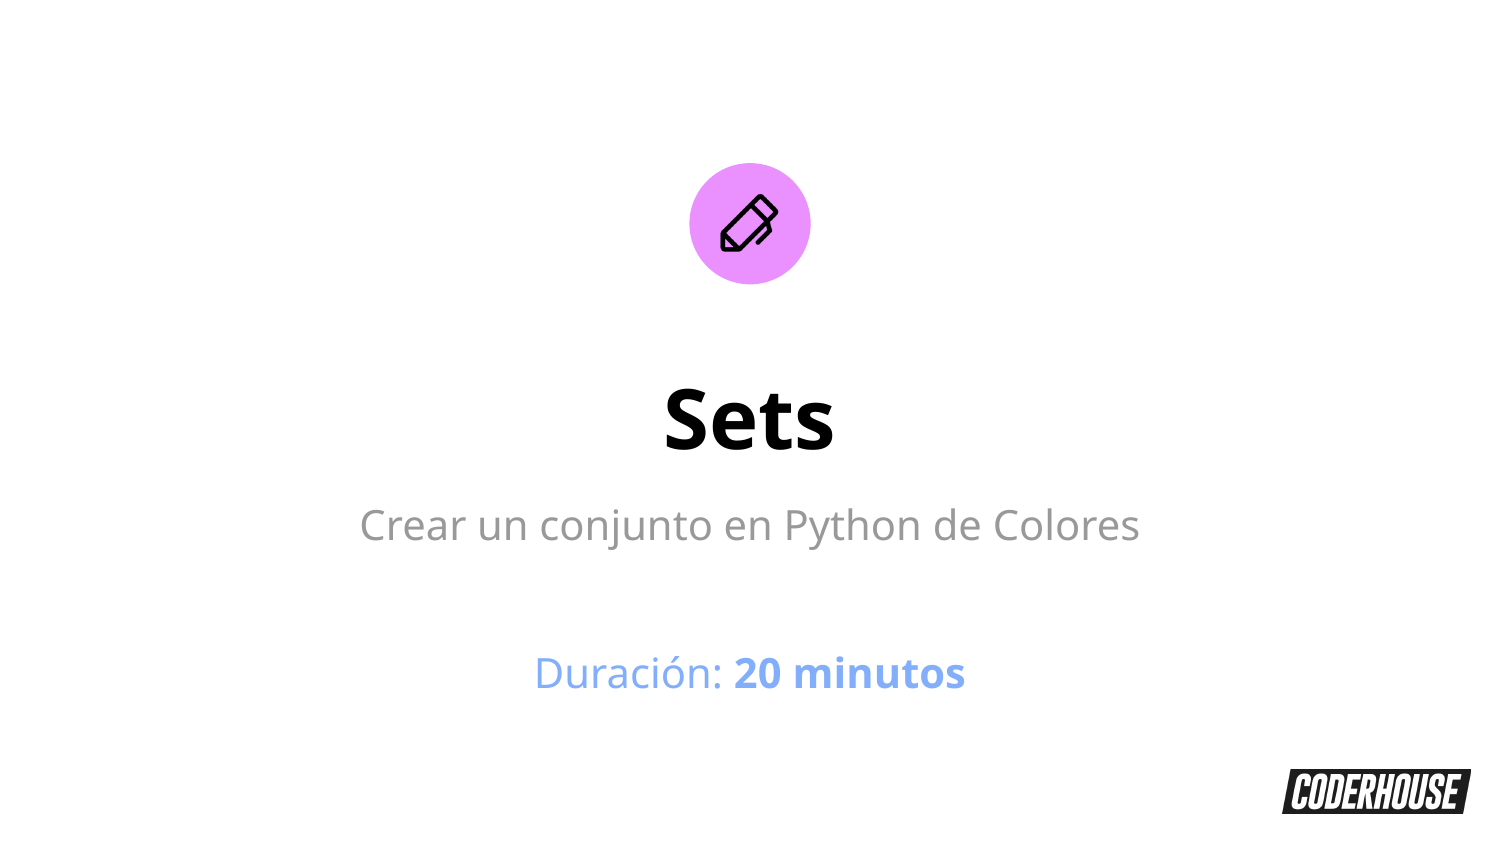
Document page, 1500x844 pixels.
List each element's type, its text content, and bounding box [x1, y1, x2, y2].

text_box Crear un conjunto en Python de Colores [161, 483, 1339, 564]
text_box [689, 162, 811, 285]
text_box Sets [239, 362, 1261, 483]
text_box Duración: 20 minutos [161, 631, 1339, 712]
picture [1281, 769, 1471, 814]
